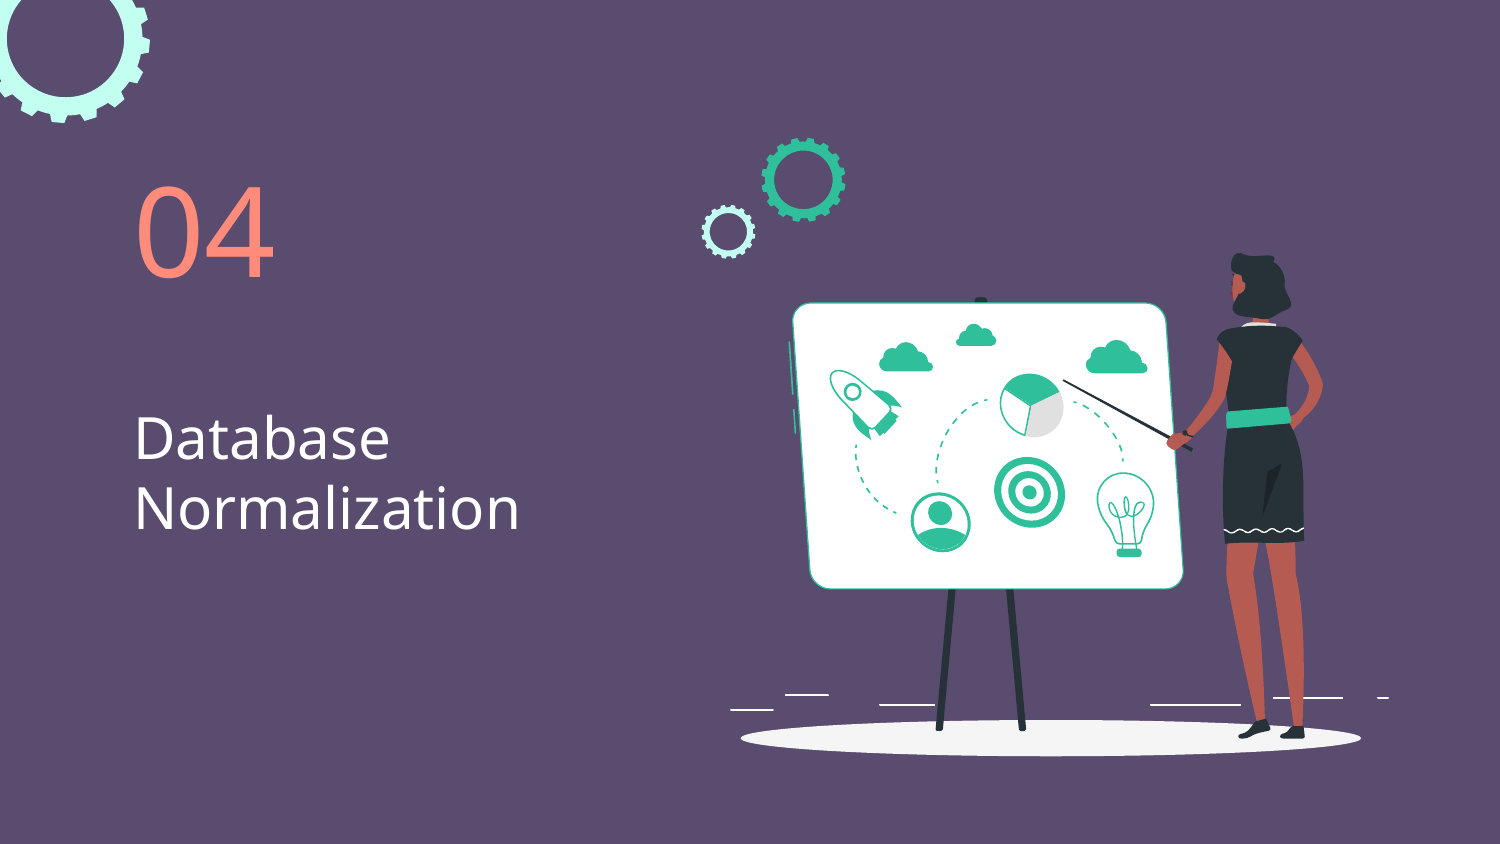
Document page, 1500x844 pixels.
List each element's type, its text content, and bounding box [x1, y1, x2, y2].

text_box [761, 137, 846, 222]
title 04 [118, 137, 374, 311]
text_box [701, 204, 756, 259]
title Database Normalization [118, 344, 561, 557]
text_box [730, 252, 1389, 757]
